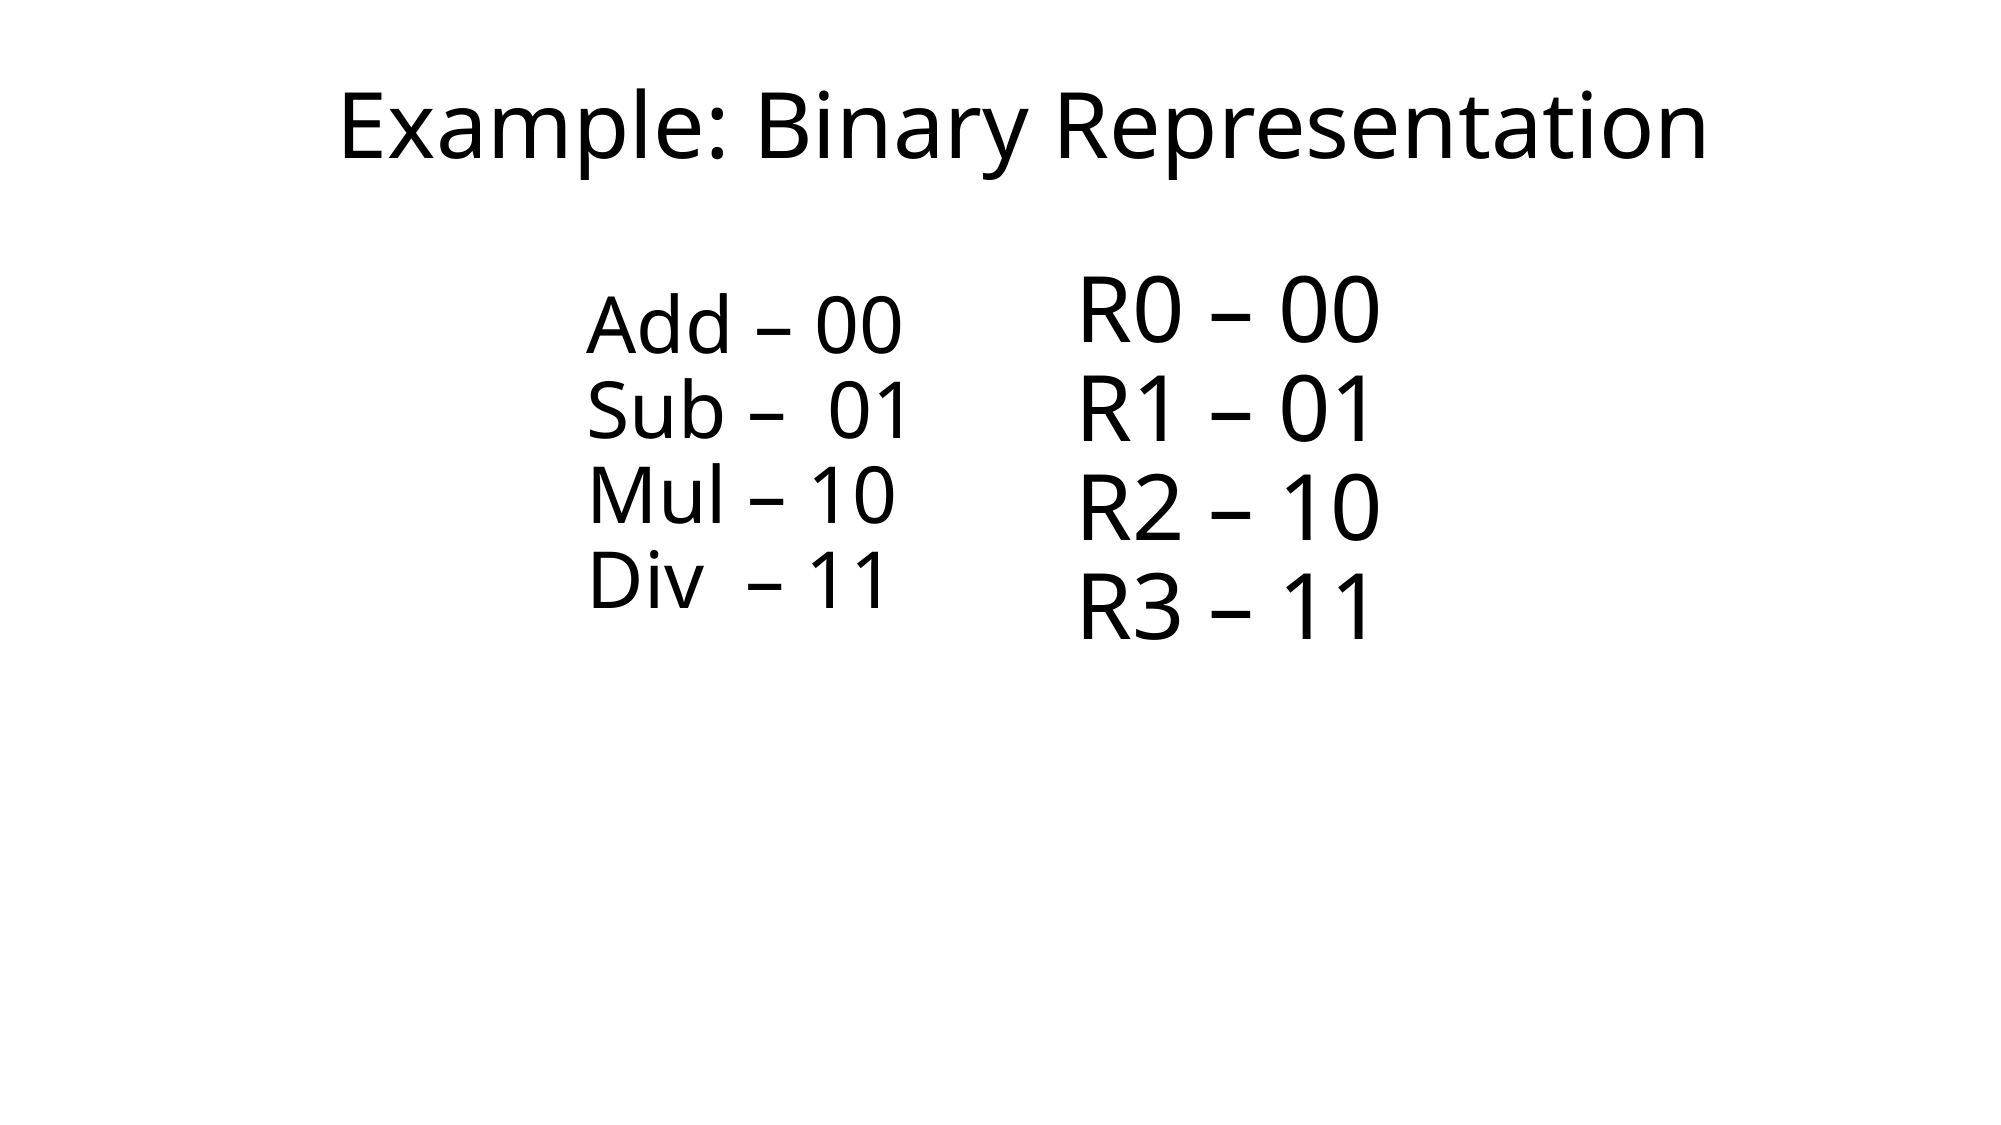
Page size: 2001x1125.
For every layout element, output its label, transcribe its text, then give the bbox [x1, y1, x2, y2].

text_box R0 – 00 R1 – 01 R2 – 10 R3 – 11 [1060, 249, 1466, 673]
text_box Example: Binary Representation [162, 20, 1888, 238]
title Add – 00 Sub – 01 Mul – 10 Div – 11 [571, 243, 940, 667]
